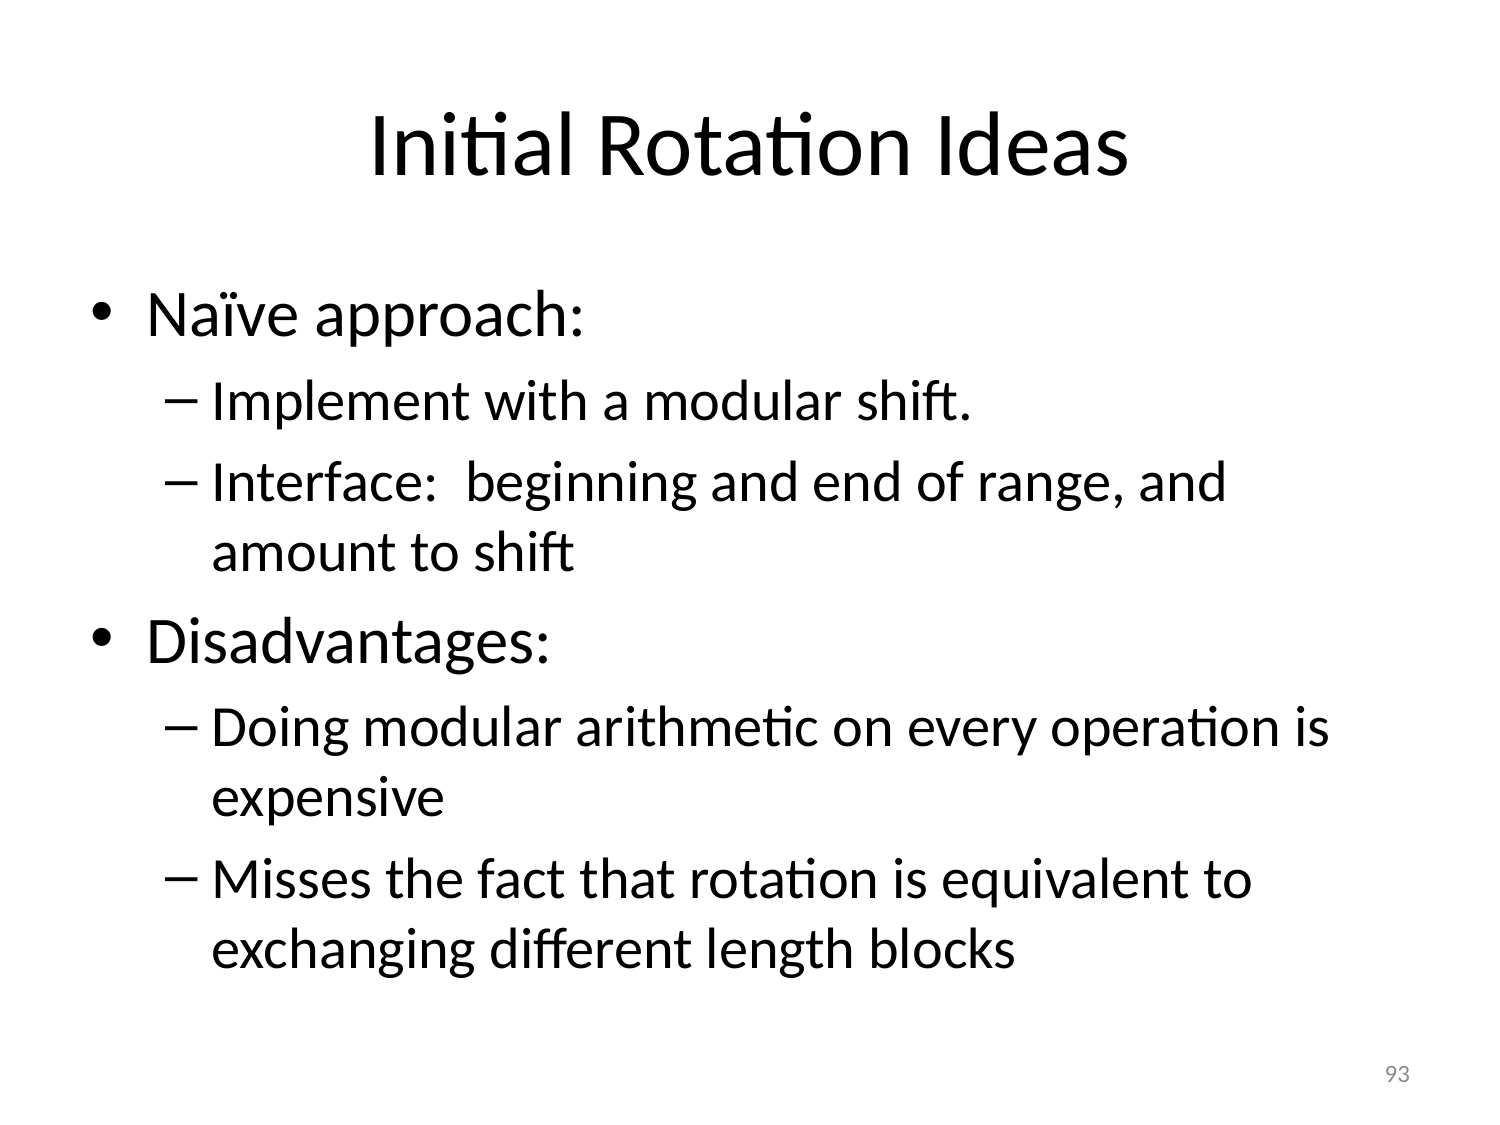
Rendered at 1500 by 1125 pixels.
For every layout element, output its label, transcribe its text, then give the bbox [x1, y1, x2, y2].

title Initial Rotation Ideas [75, 45, 1425, 233]
slide_number 93 [1074, 1042, 1425, 1103]
list Naïve approach: Implement with a modular shift. Interface: beginning and end of range, and amount to shift Disadvantages: Doing modular arithmetic on every operation is expensive Misses the fact that rotation is equivalent to exchanging different length blocks [75, 262, 1425, 1005]
